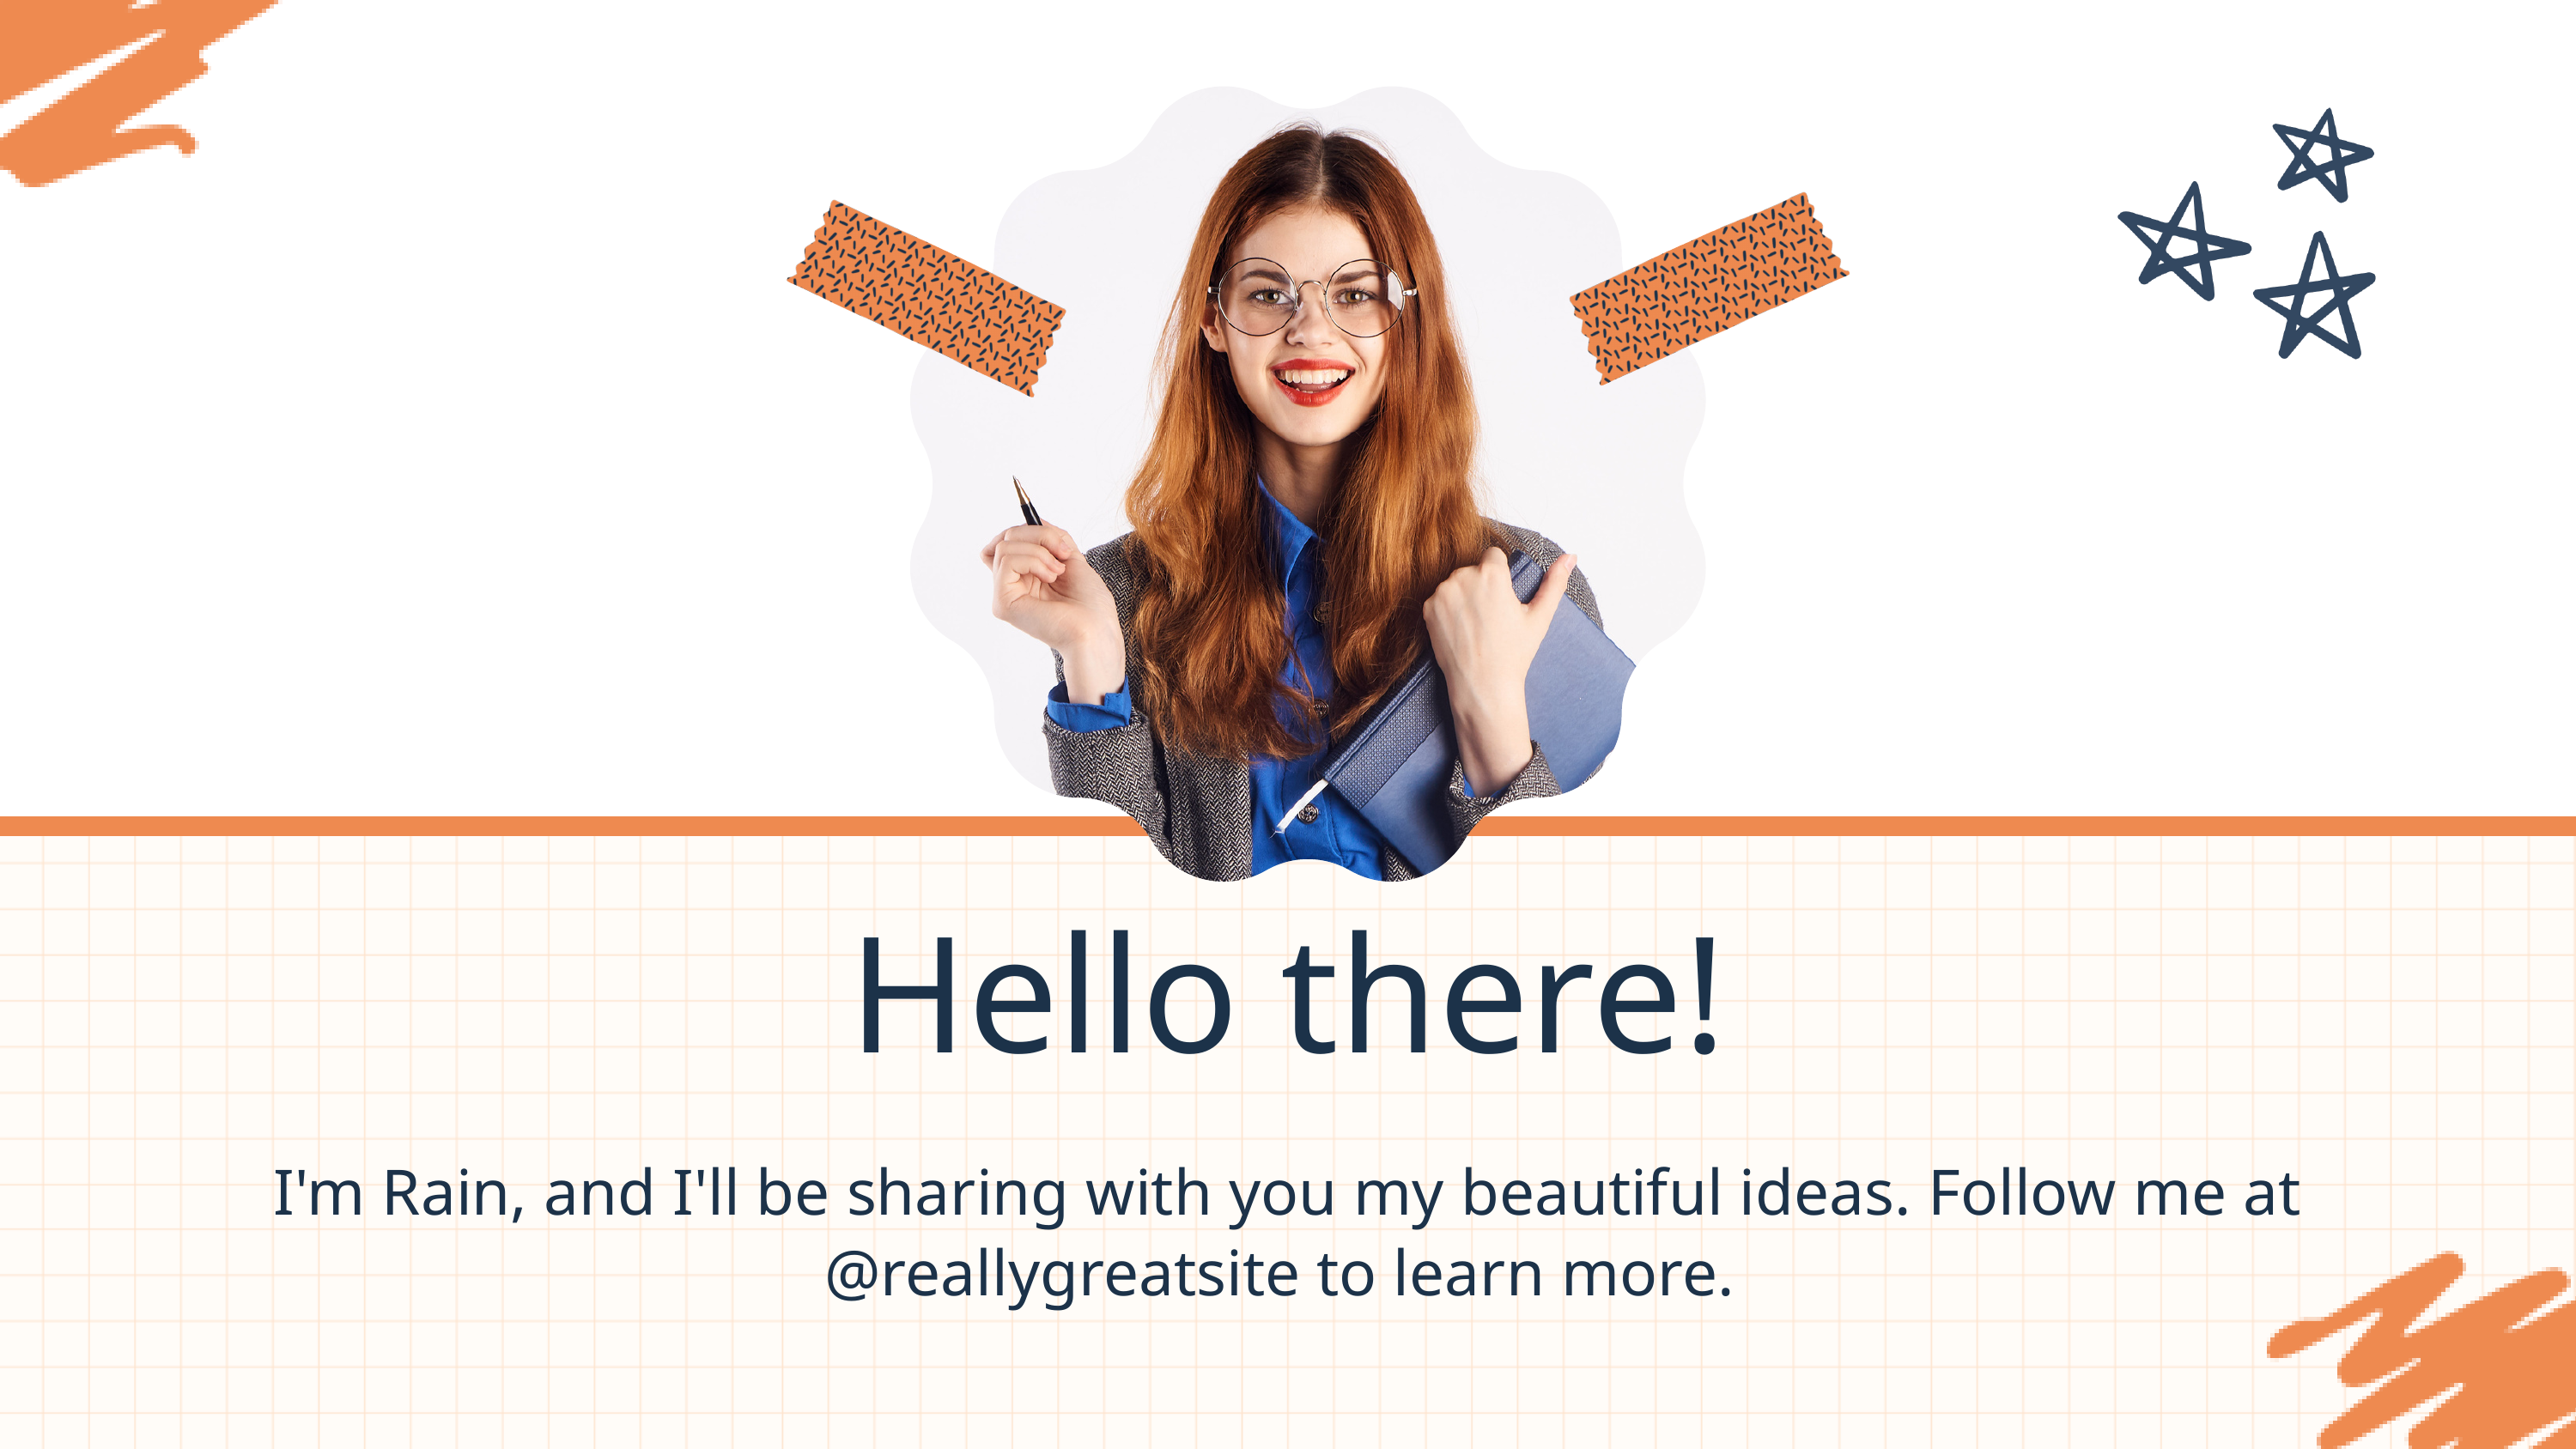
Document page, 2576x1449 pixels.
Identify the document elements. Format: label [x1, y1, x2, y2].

text_box [1710, 815, 2576, 837]
picture [787, 195, 1066, 344]
text_box [909, 86, 1706, 882]
text_box [0, 815, 905, 837]
text_box [191, 892, 2385, 1304]
picture [1569, 187, 1850, 338]
picture [0, 837, 2576, 1449]
picture [2117, 107, 2376, 361]
picture [0, 0, 295, 187]
